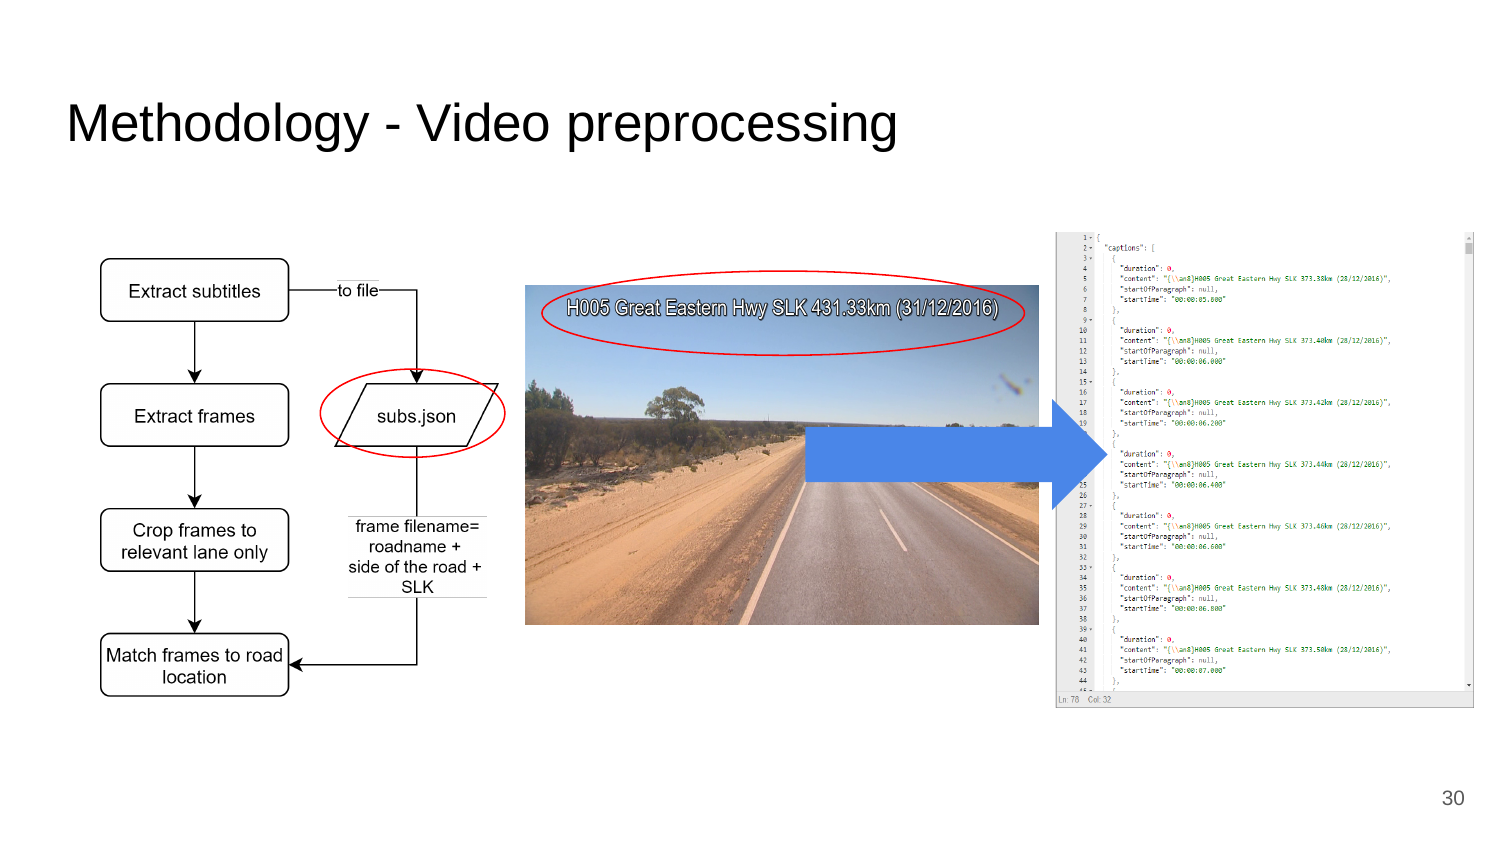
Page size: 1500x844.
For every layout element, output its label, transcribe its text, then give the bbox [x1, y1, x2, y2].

picture [99, 257, 499, 697]
title Methodology - Video preprocessing [51, 72, 1449, 167]
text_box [525, 232, 1475, 709]
slide_number ‹#› [1389, 764, 1480, 830]
